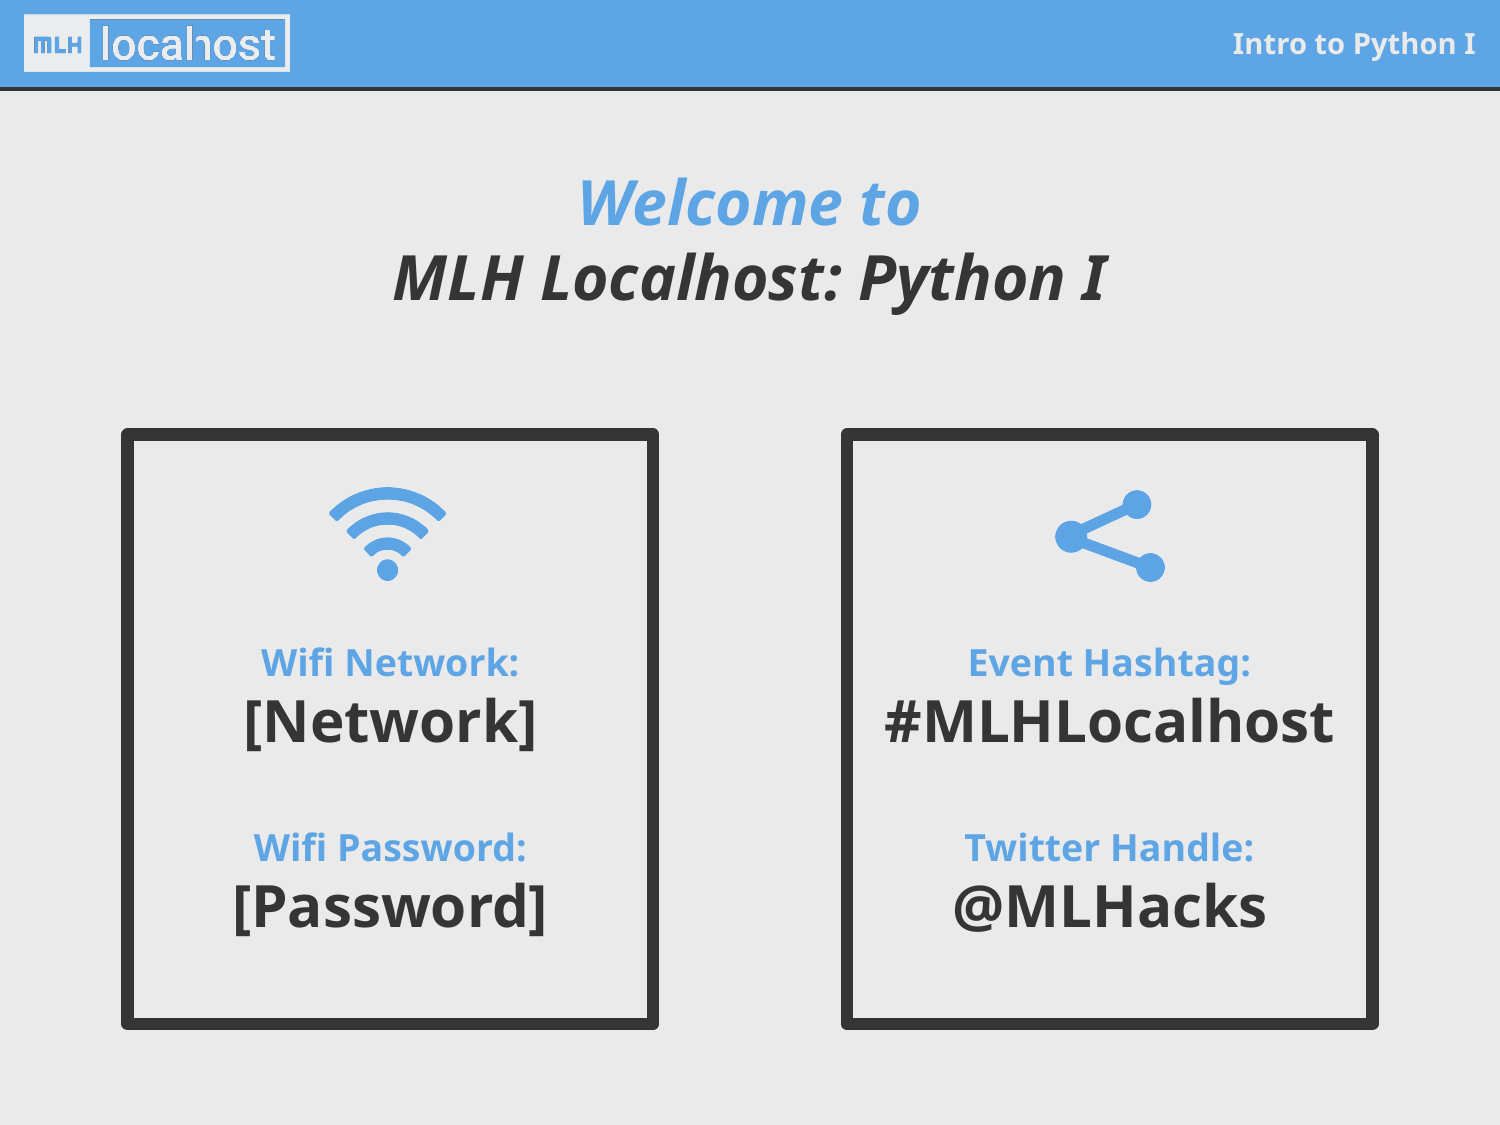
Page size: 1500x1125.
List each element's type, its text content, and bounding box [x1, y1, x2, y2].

title Welcome to MLH Localhost: Python I [26, 153, 1474, 323]
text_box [846, 434, 1373, 1025]
picture [24, 14, 290, 72]
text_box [127, 434, 654, 1025]
